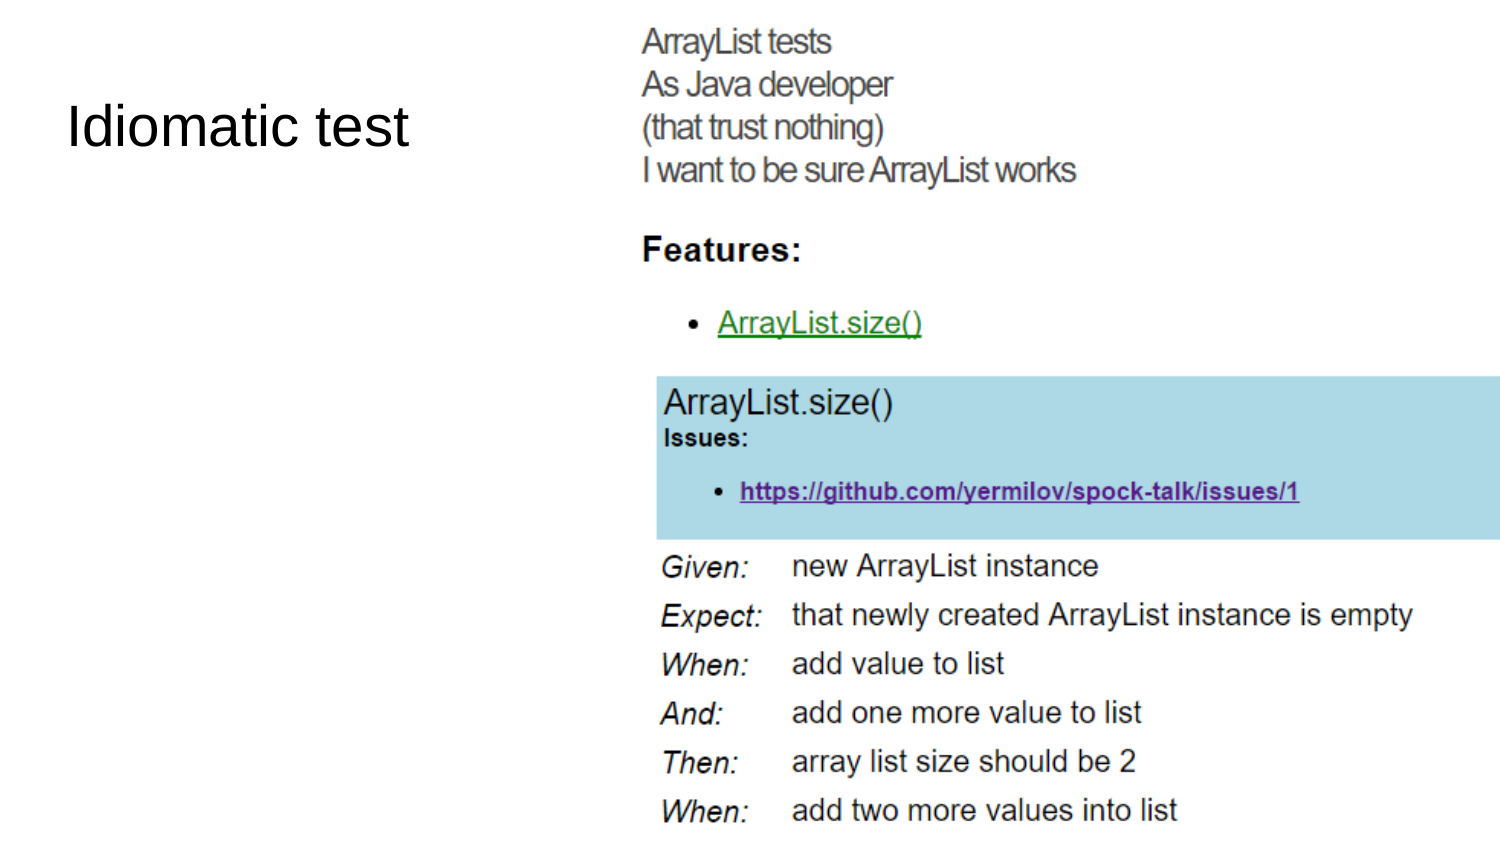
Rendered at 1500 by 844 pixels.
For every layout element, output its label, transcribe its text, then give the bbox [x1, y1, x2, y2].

picture [631, 0, 1500, 844]
title Idiomatic test [51, 72, 626, 167]
